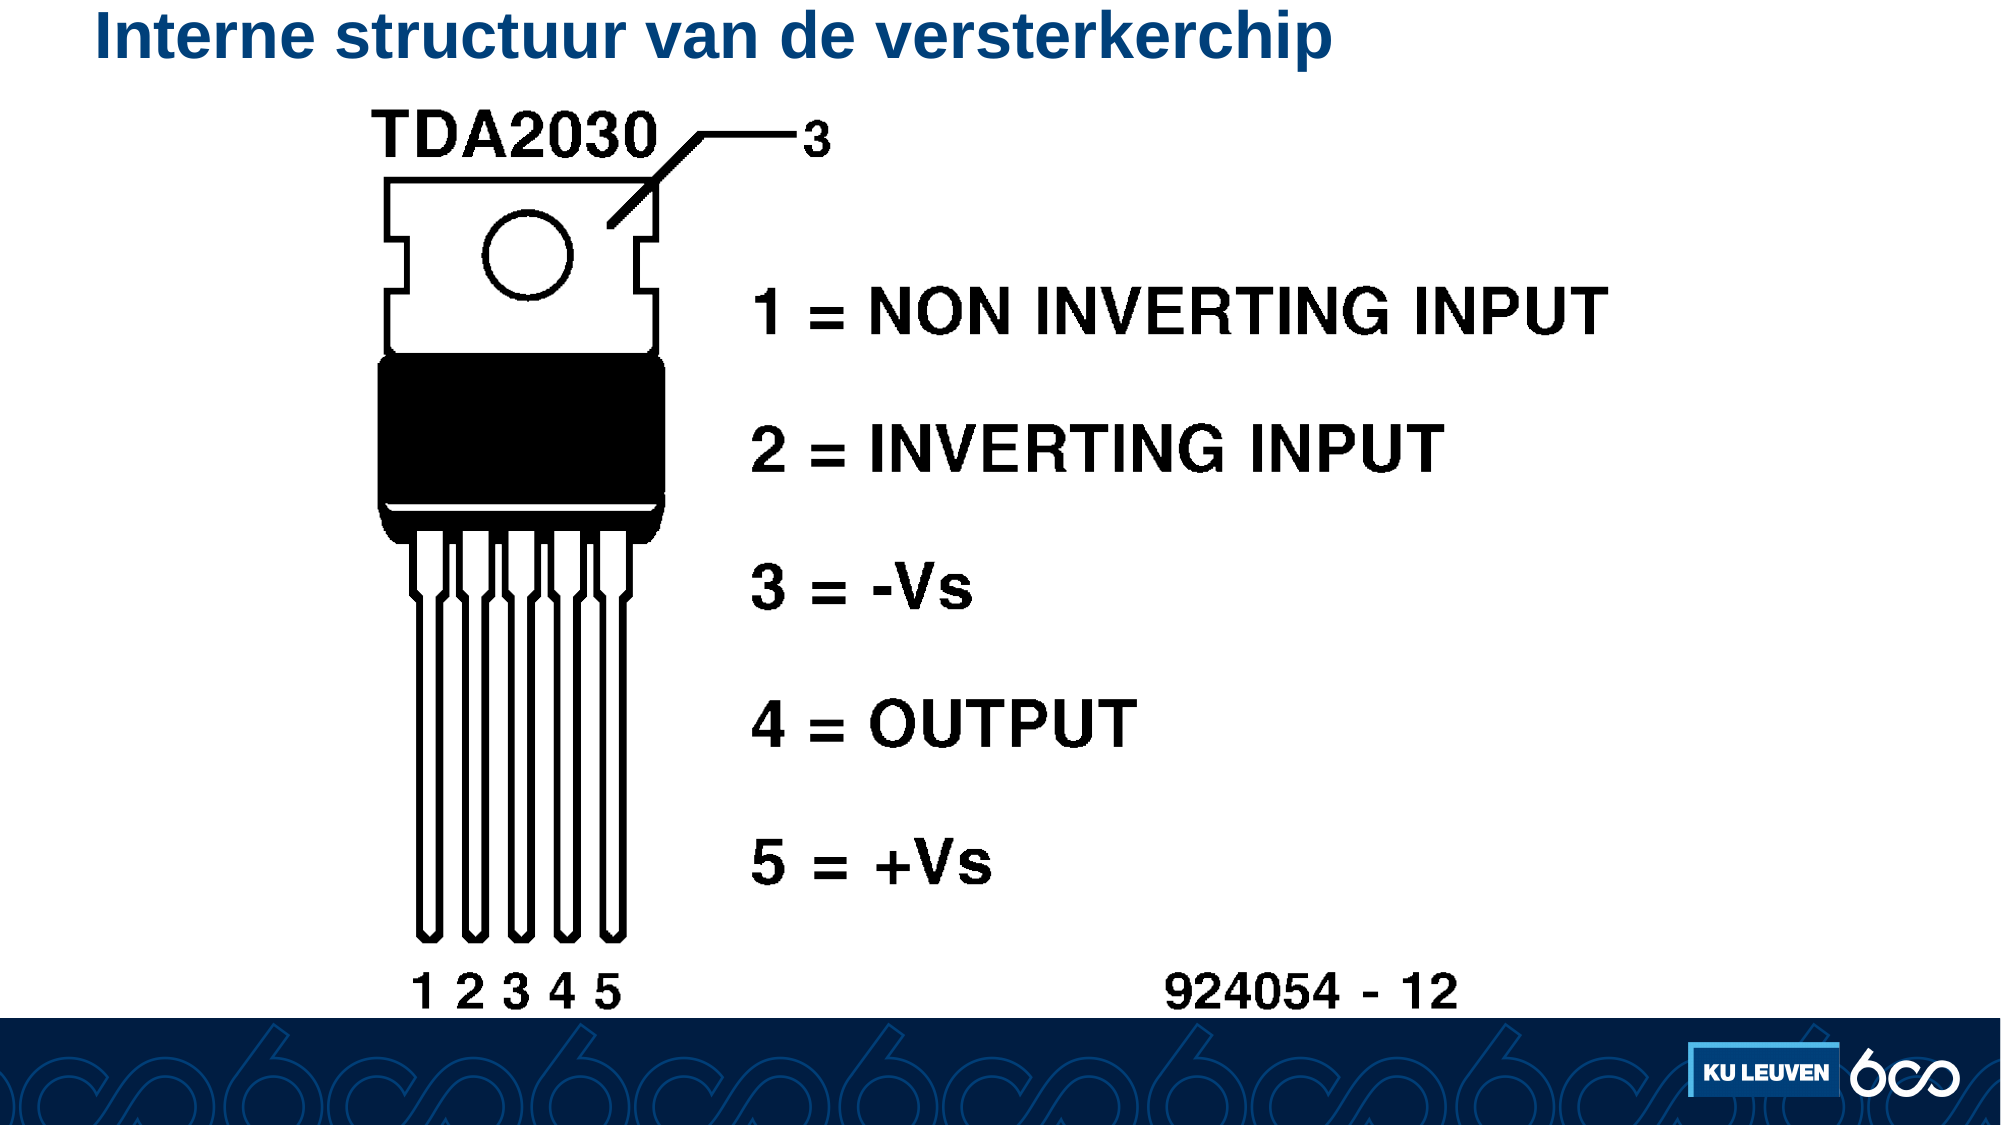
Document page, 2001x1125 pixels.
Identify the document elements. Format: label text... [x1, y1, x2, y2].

title Interne structuur van de versterkerchip [94, 0, 1906, 108]
picture [0, 92, 2001, 1125]
